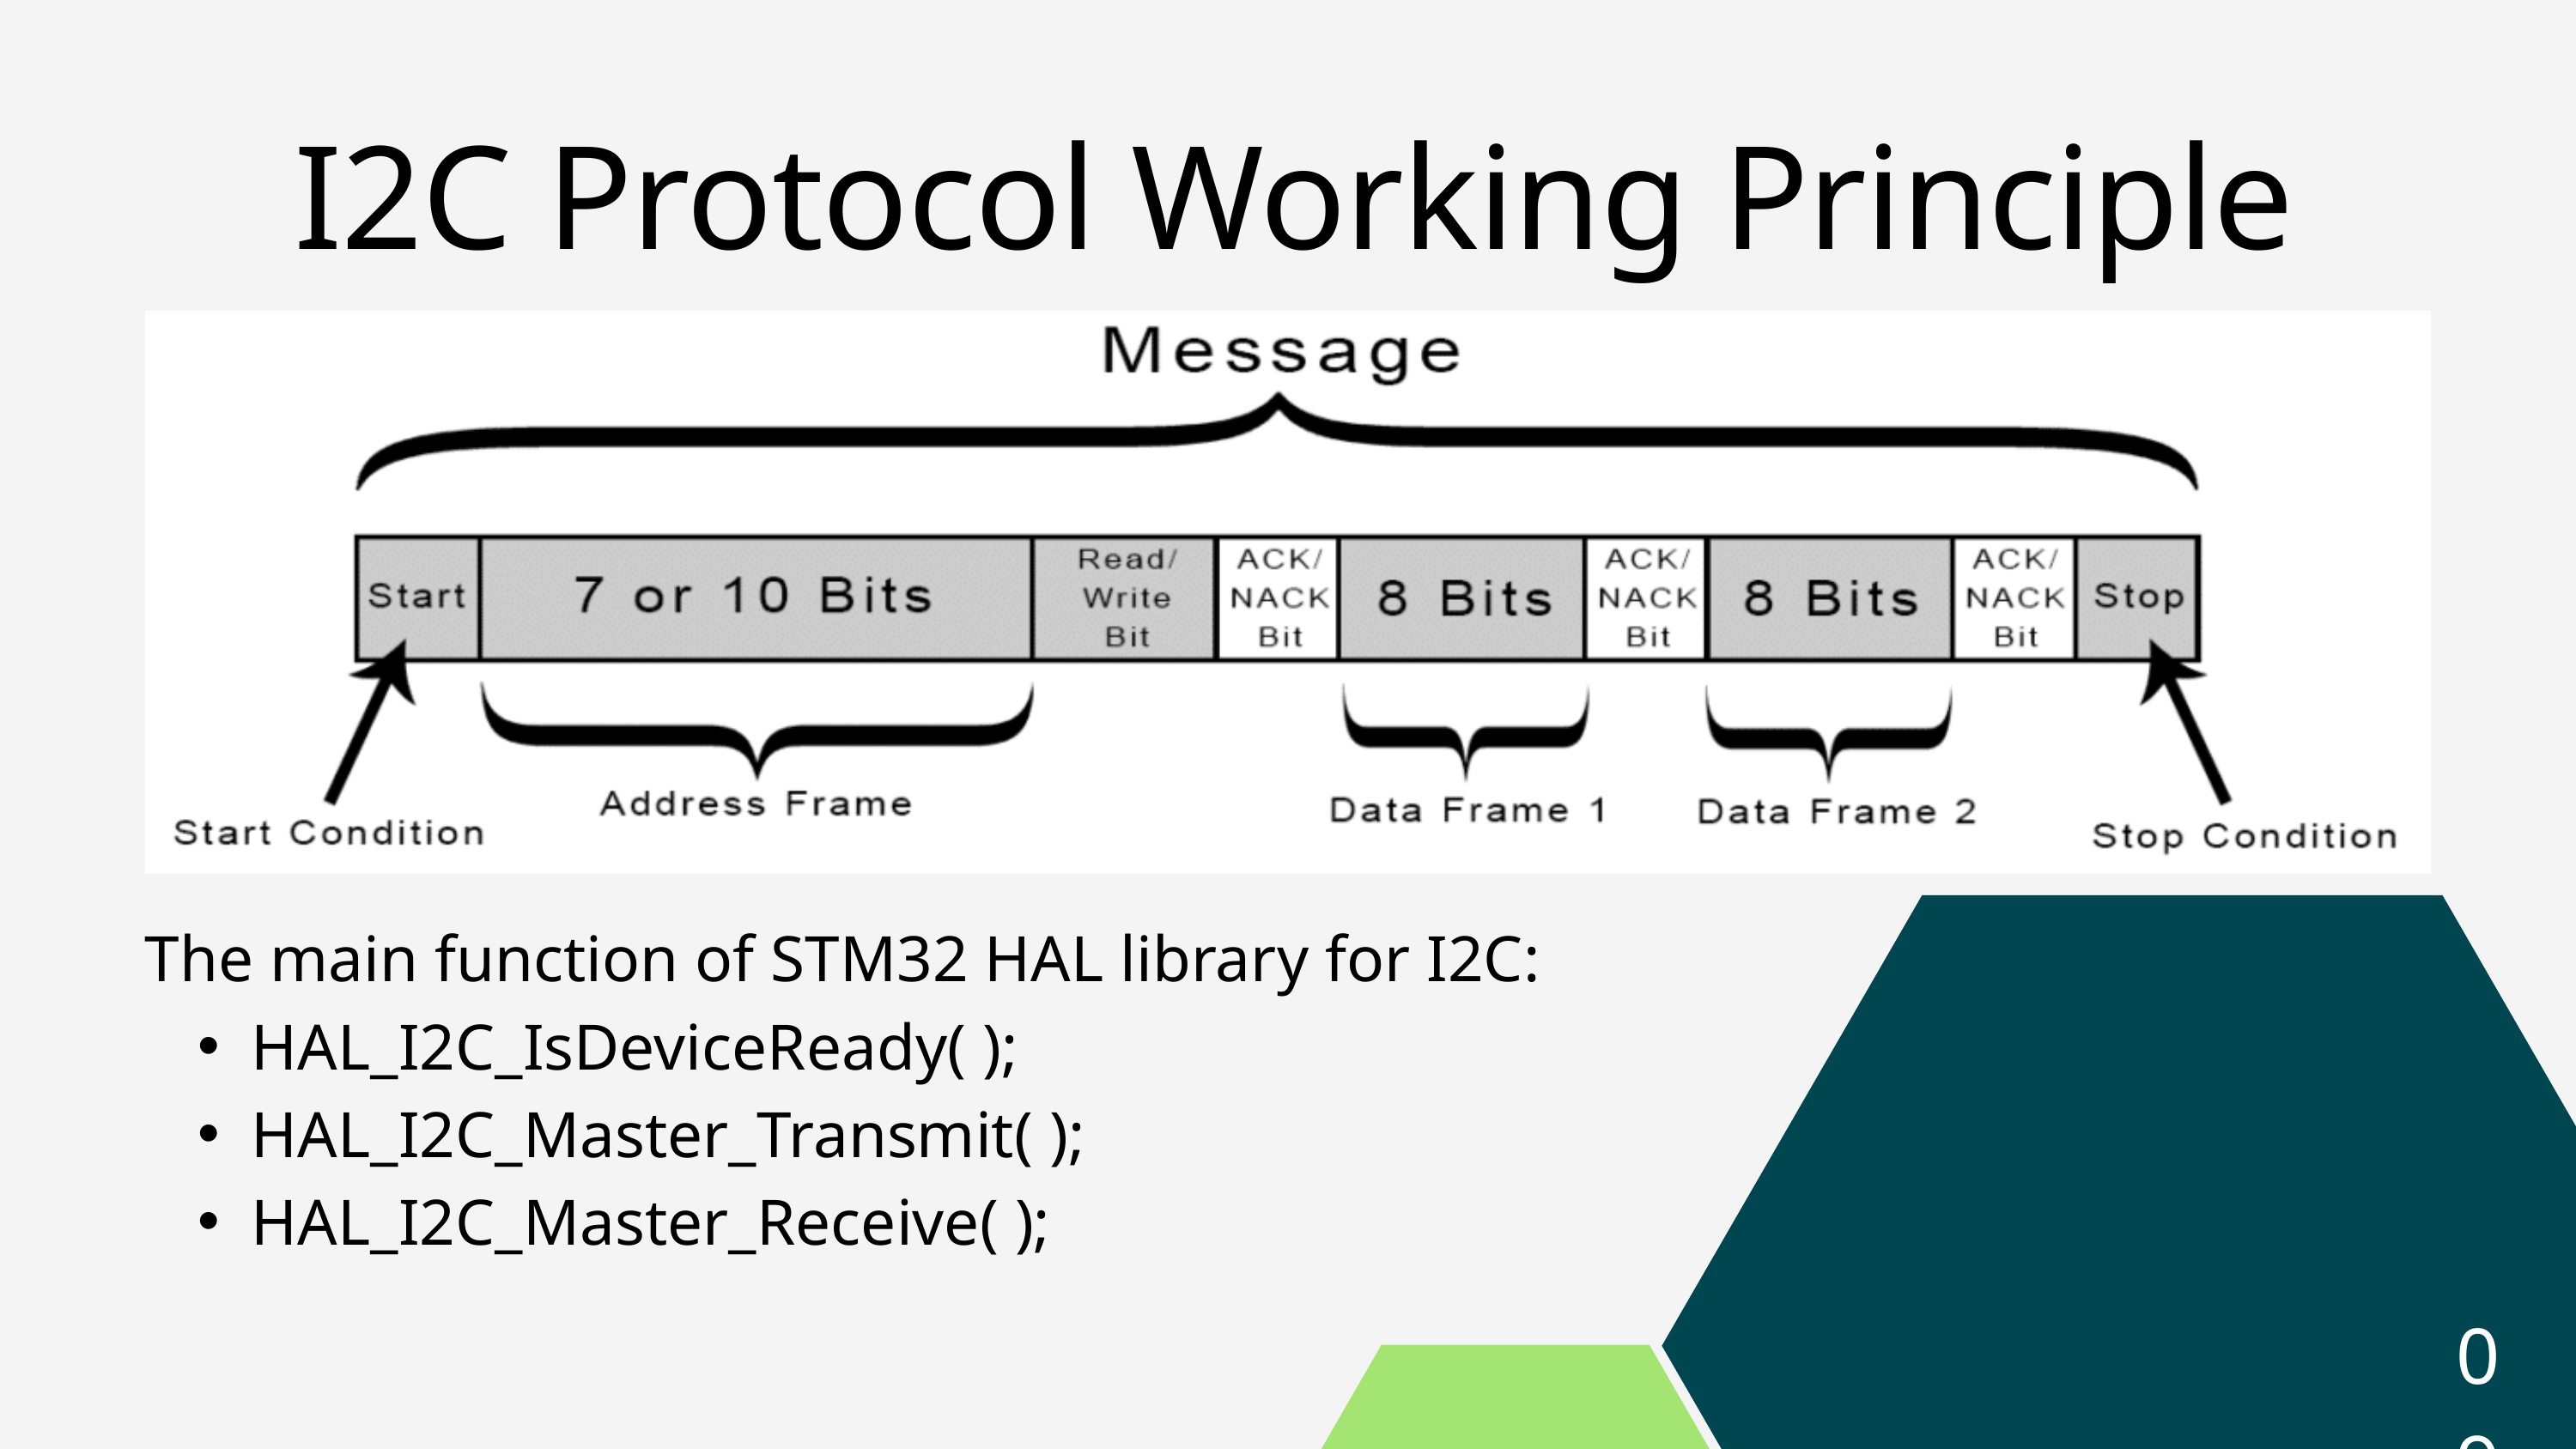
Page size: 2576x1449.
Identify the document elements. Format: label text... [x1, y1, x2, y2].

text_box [1662, 894, 2576, 1449]
text_box The main function of STM32 HAL library for I2C: HAL_I2C_IsDeviceReady( ); HAL_I2C_Master_Transmit( ); HAL_I2C_Master_Receive( ); [144, 906, 1567, 1434]
picture [144, 311, 2432, 875]
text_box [1247, 1344, 1783, 1449]
text_box I2C Protocol Working Principle [12, 106, 2576, 350]
